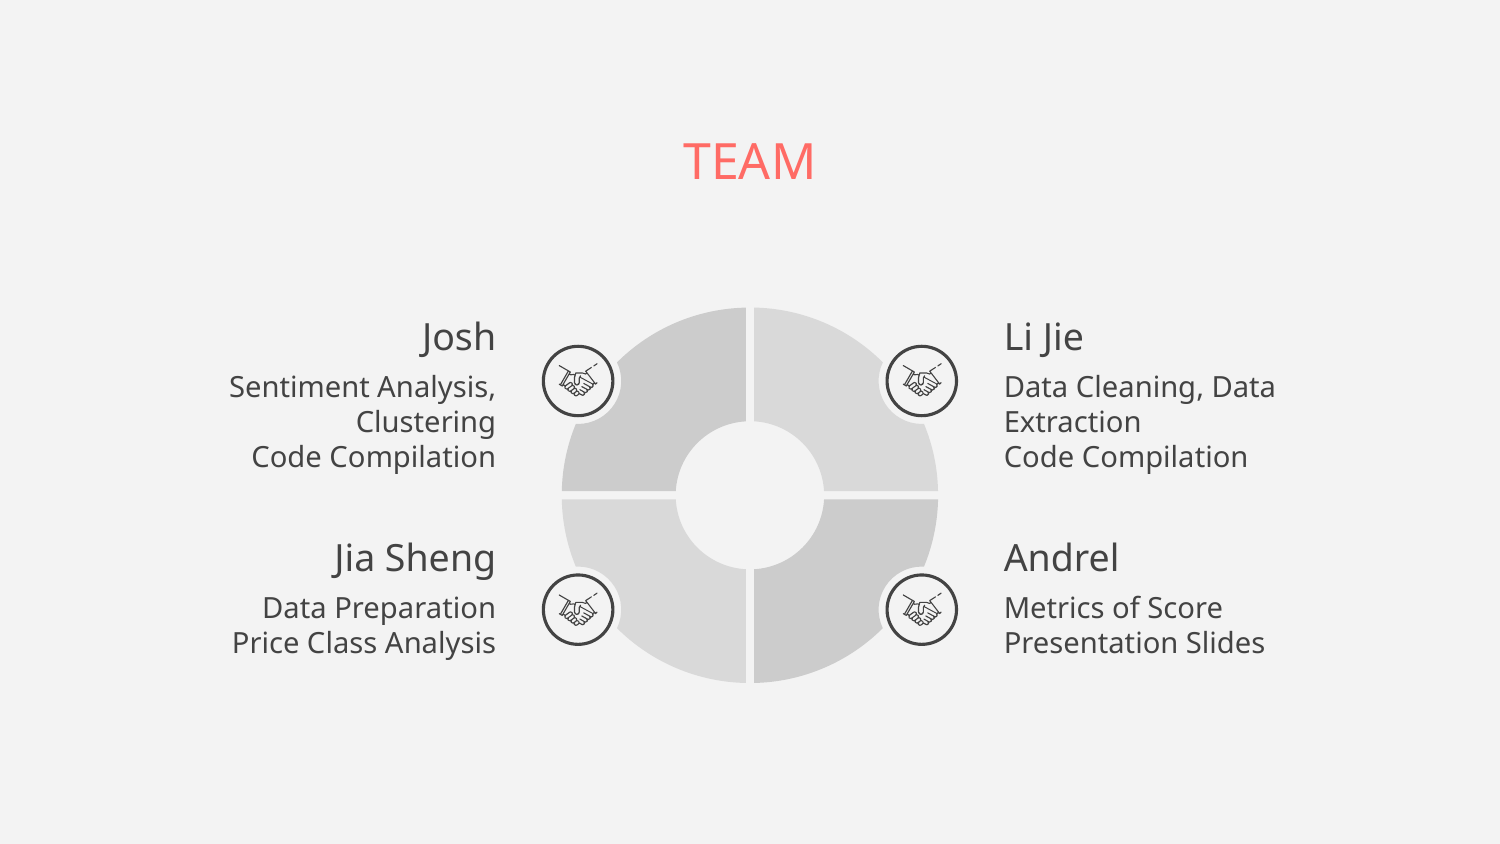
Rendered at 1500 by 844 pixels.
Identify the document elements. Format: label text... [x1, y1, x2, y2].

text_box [543, 307, 957, 684]
subtitle Metrics of Score Presentation Slides [988, 574, 1382, 670]
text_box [902, 592, 943, 627]
subtitle Jia Sheng [118, 518, 512, 574]
title TEAM [486, 90, 1014, 228]
subtitle Josh [118, 297, 512, 353]
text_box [558, 592, 598, 627]
subtitle Li Jie [988, 297, 1382, 353]
subtitle Data Cleaning, Data Extraction Code Compilation [988, 353, 1382, 449]
subtitle Andrel [988, 518, 1382, 574]
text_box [902, 363, 943, 397]
subtitle Data Preparation Price Class Analysis [118, 574, 512, 670]
subtitle Sentiment Analysis, Clustering Code Compilation [118, 353, 512, 449]
